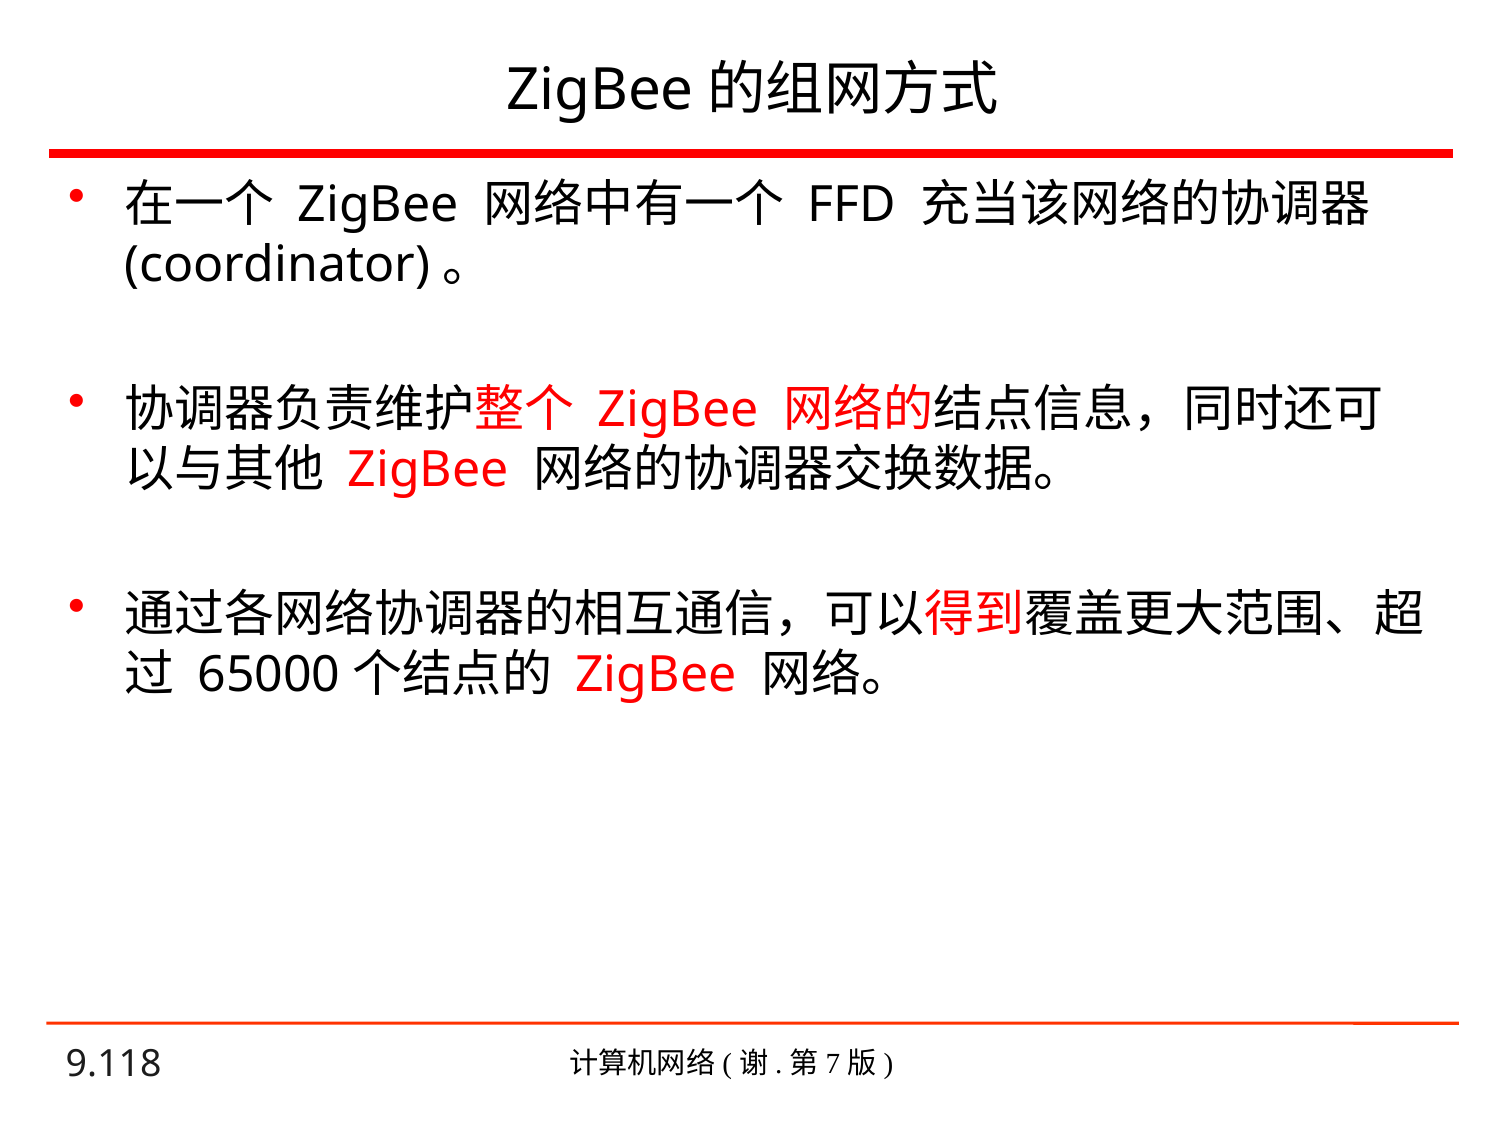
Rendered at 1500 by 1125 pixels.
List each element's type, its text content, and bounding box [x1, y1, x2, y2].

title ZigBee的组网方式 [58, 30, 1448, 141]
list 在一个 ZigBee 网络中有一个 FFD 充当该网络的协调器 (coordinator)。 协调器负责维护整个 ZigBee 网络的结点信息，同时还可以与其他 ZigBee 网络的协调器交换数据。 通过各网络协调器的相互通信，可以得到覆盖更大范围、超过 65000个结点的 ZigBee 网络。 [52, 163, 1448, 1009]
